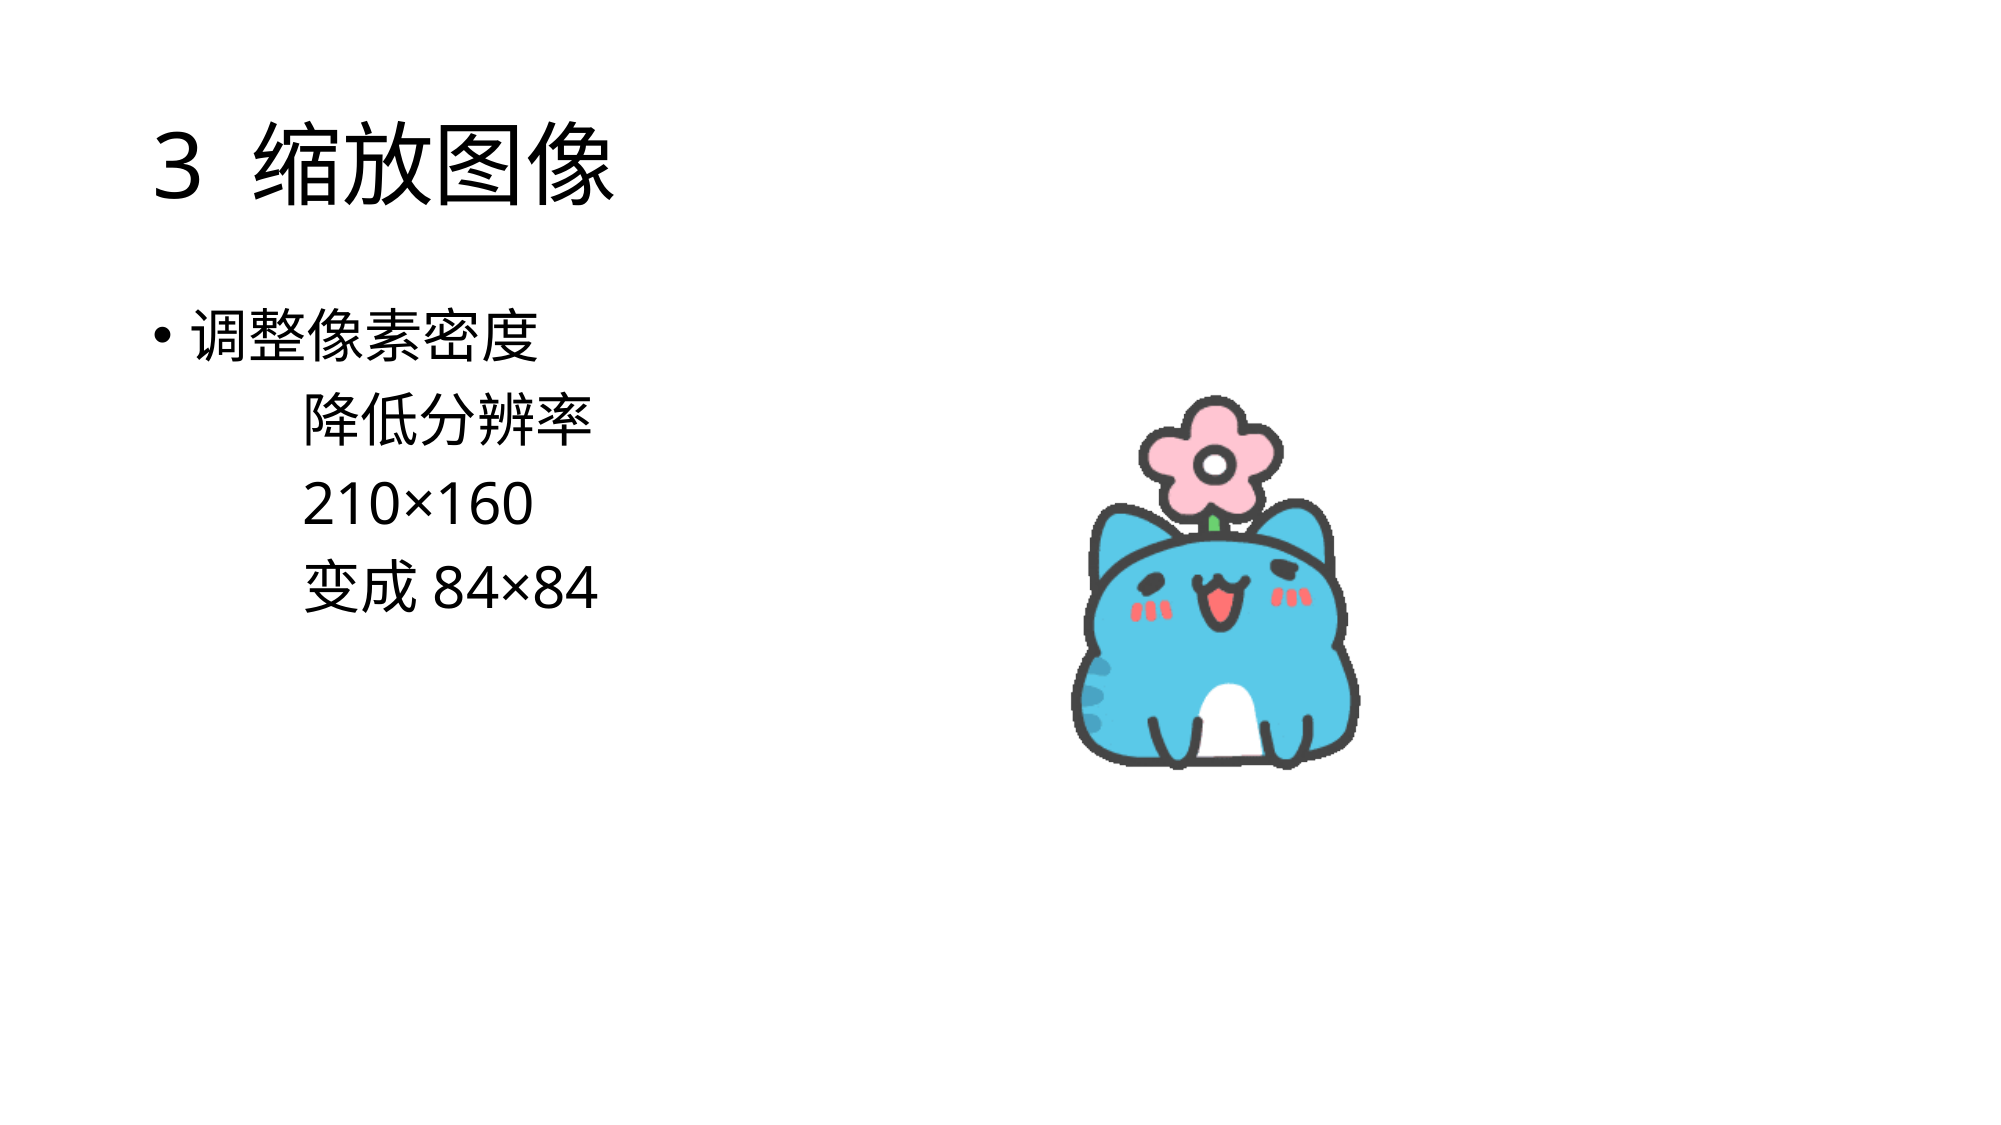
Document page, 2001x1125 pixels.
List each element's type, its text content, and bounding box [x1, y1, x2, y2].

picture [999, 328, 1438, 797]
list 调整像素密度 降低分辨率 210×160 变成84×84 [137, 299, 1863, 1014]
title 3 缩放图像 [137, 59, 1863, 278]
